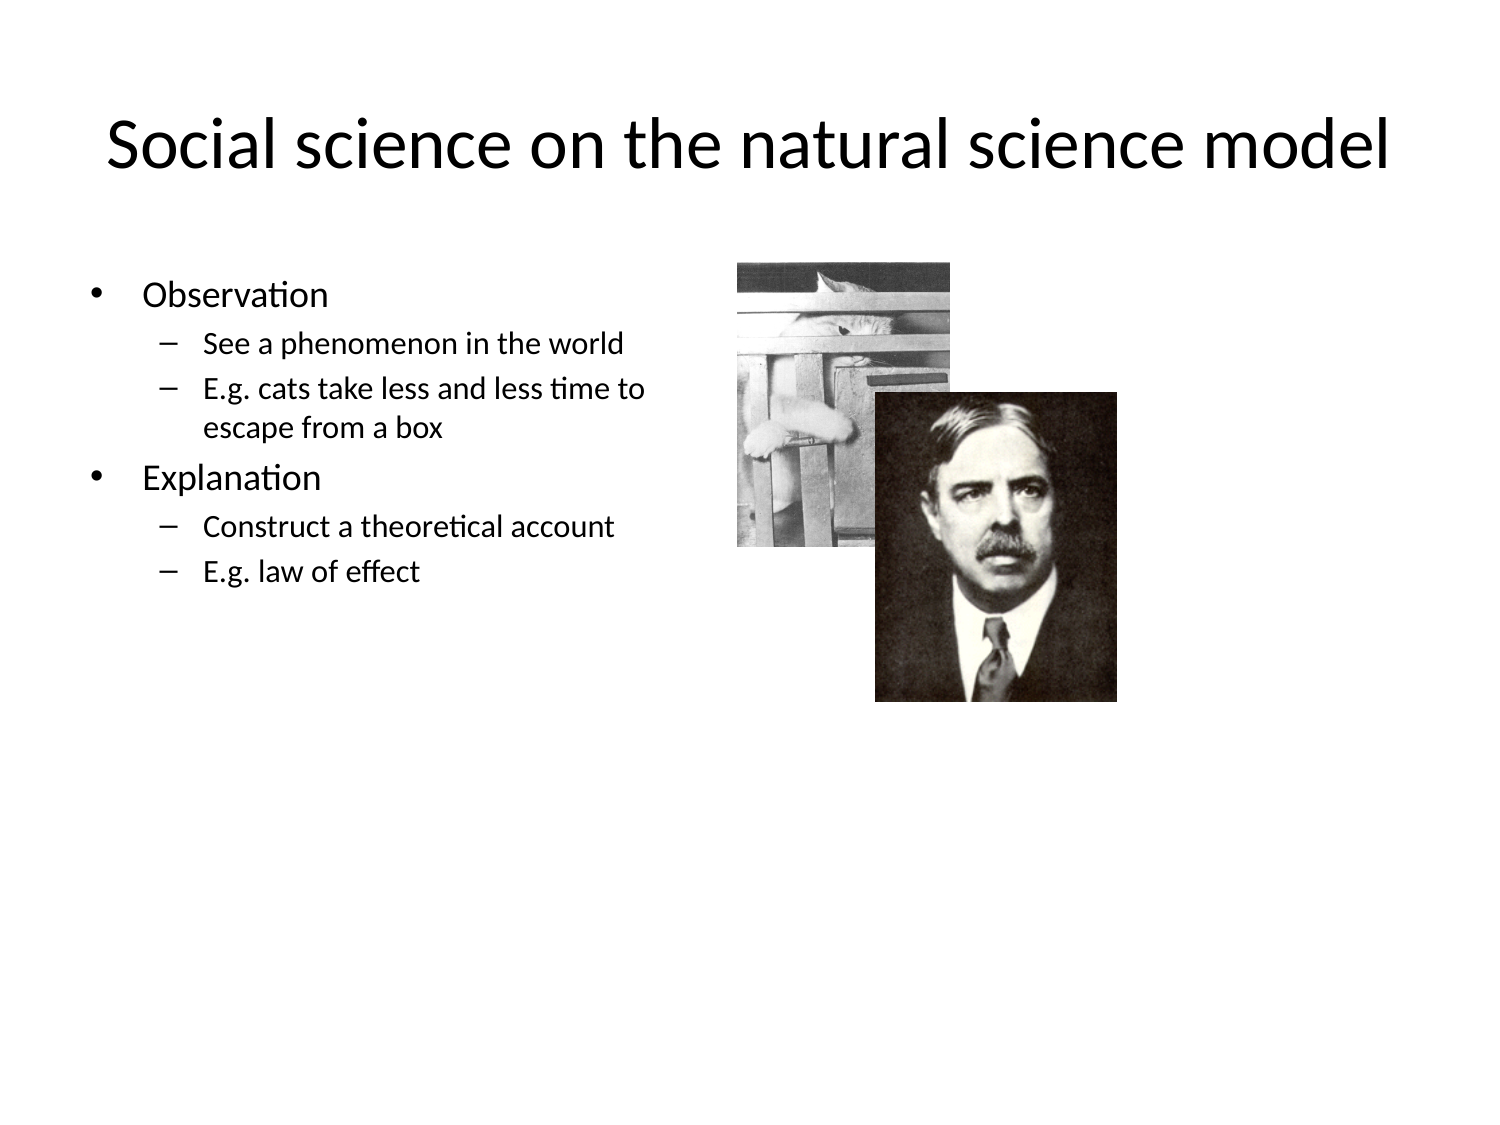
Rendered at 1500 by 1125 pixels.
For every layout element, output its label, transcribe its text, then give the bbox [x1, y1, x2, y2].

picture [737, 262, 1118, 702]
title Social science on the natural science model [75, 45, 1425, 233]
list Observation See a phenomenon in the world E.g. cats take less and less time to escape from a box Explanation Construct a theoretical account E.g. law of effect Prediction Use the theory to predict new and surprising phenomena E.g. reinforcing a behaviour will increase frequency of occurance Control Harness the new knowledge to better the lot of humanity E.g. technology of behaviour [75, 262, 738, 1005]
